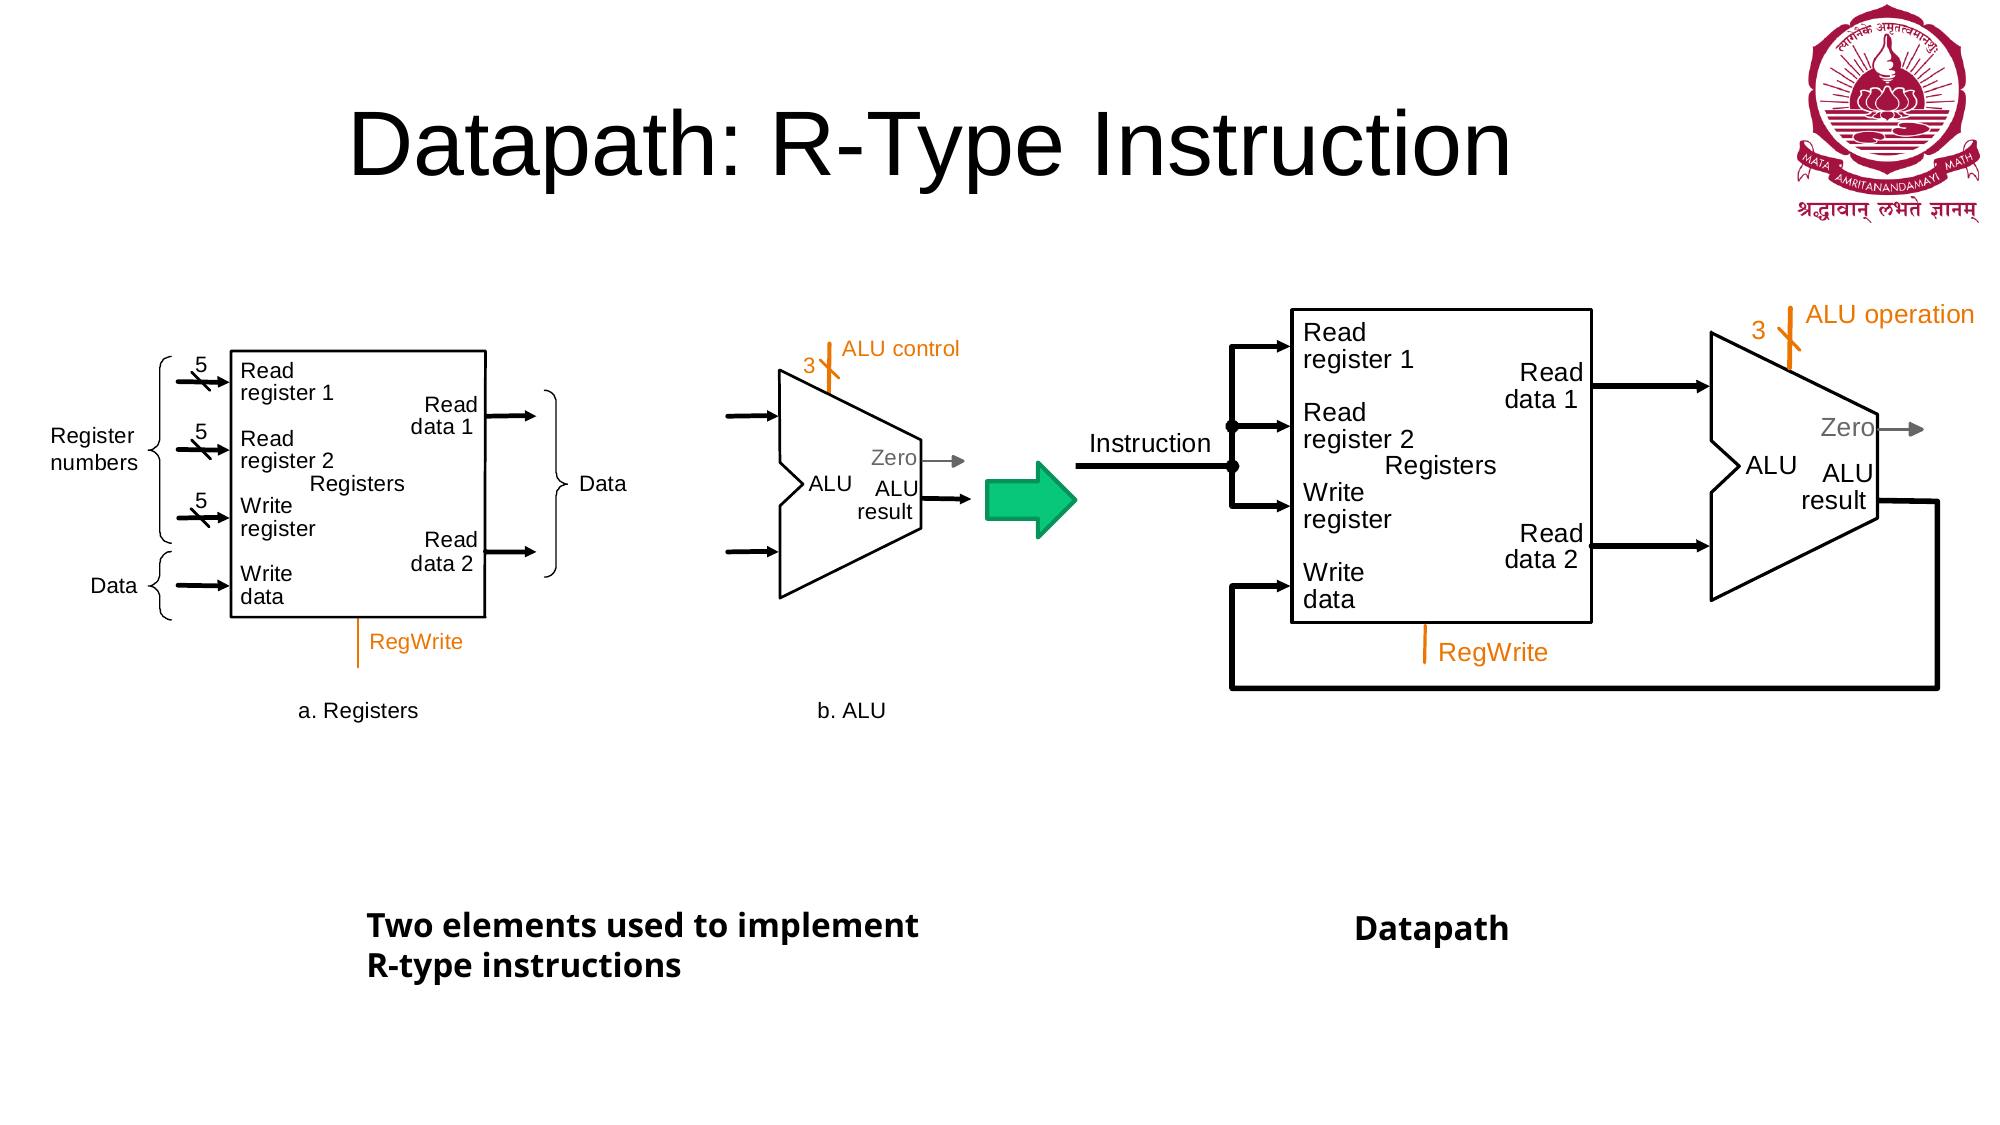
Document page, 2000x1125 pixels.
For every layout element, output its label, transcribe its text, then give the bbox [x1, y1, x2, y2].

text_box [985, 460, 1075, 540]
text_box Datapath [1338, 899, 1525, 955]
picture [49, 337, 975, 726]
picture [1776, 1, 2000, 225]
title Datapath: R-Type Instruction [99, 45, 1763, 233]
text_box Two elements used to implement R-type instructions [351, 896, 936, 992]
picture [1075, 299, 1975, 694]
